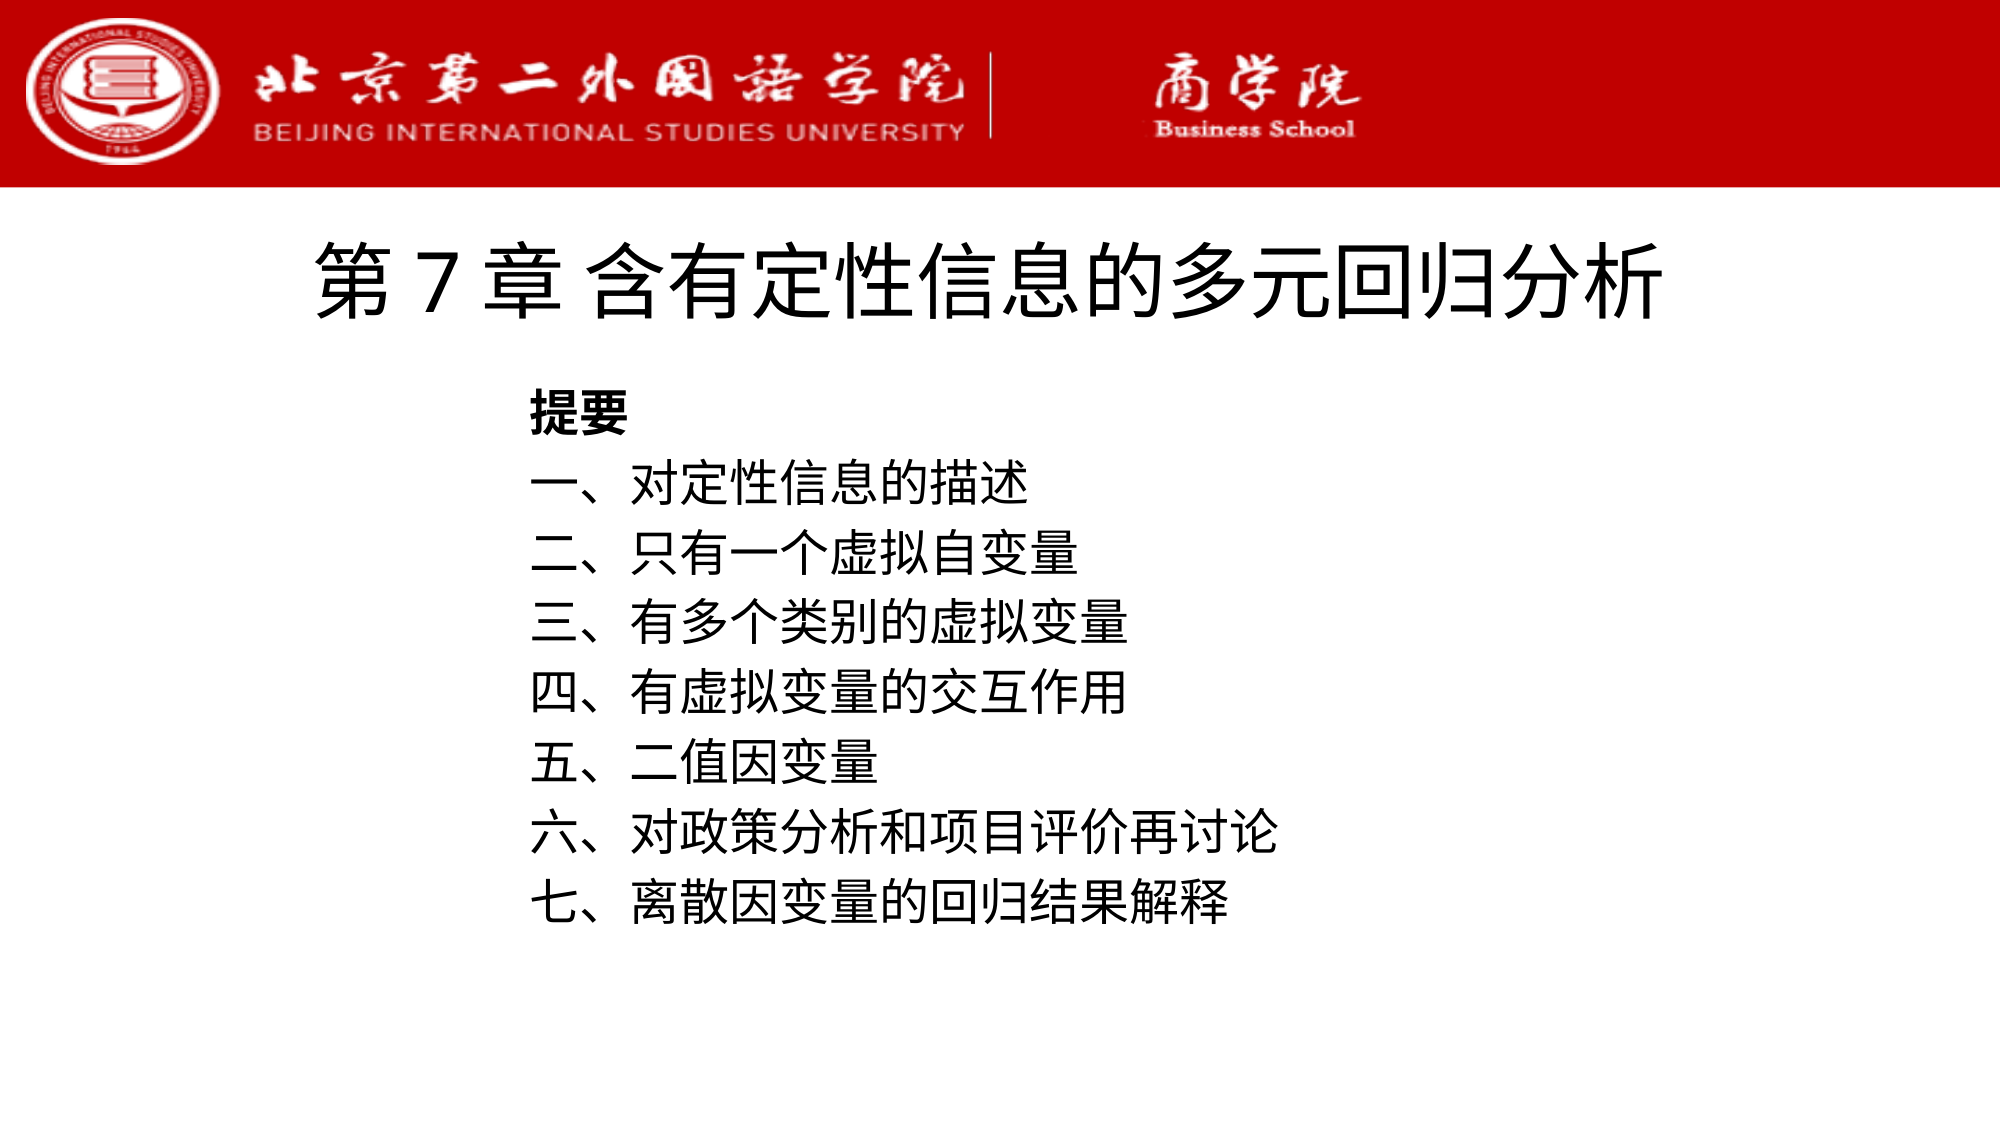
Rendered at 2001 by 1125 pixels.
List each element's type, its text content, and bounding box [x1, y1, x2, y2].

picture [26, 18, 1693, 165]
title 第7章 含有定性信息的多元回归分析 [0, 196, 2000, 362]
subtitle 提要 一、对定性信息的描述 二、只有一个虚拟自变量 三、有多个类别的虚拟变量 四、有虚拟变量的交互作用 五、二值因变量 六、对政策分析和项目评价再讨论 七、离散因变量的回归结果解释 [514, 373, 1750, 1035]
